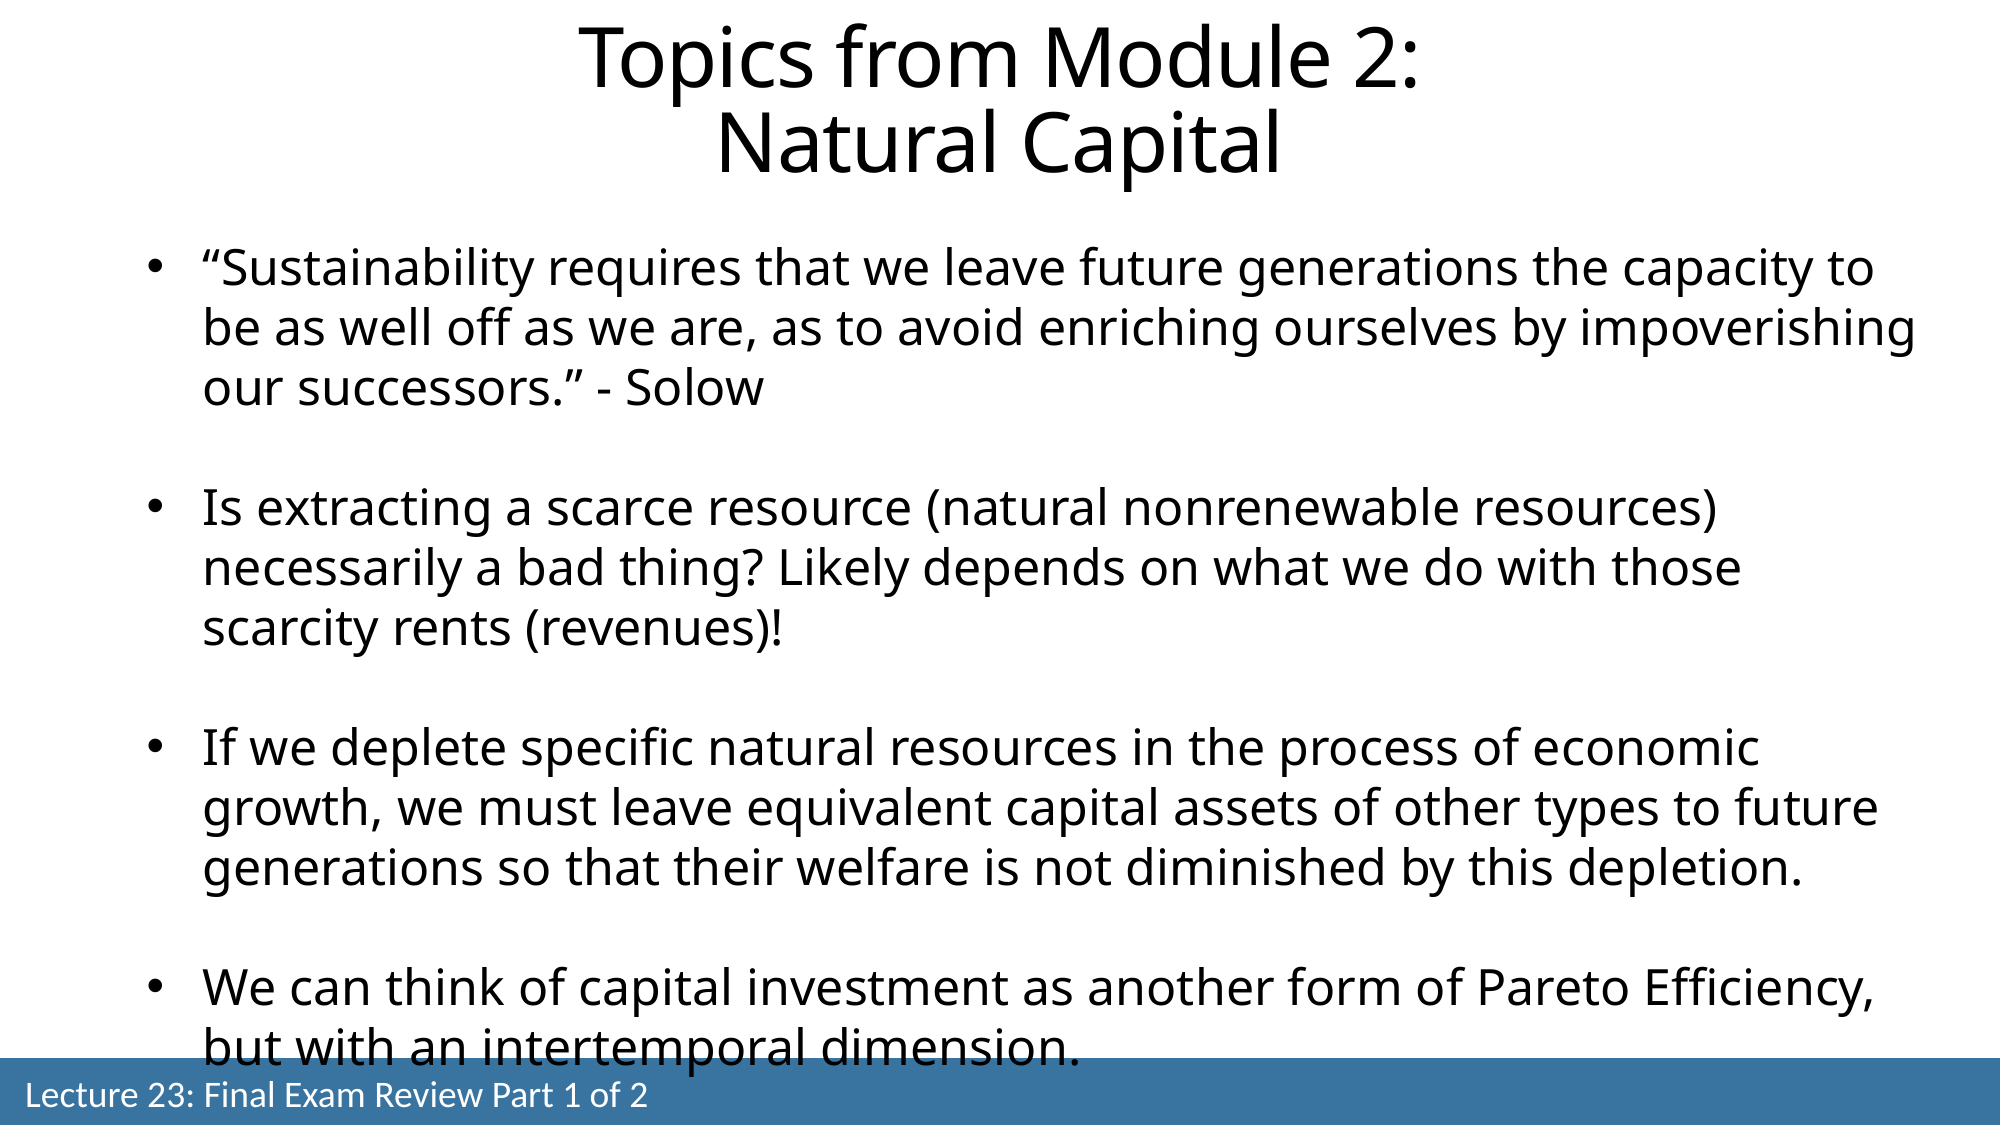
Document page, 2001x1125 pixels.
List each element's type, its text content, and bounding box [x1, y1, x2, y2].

text_box “Sustainability requires that we leave future generations the capacity to be as well off as we are, as to avoid enriching ourselves by impoverishing our successors.” - Solow Is extracting a scarce resource (natural nonrenewable resources) necessarily a bad thing? Likely depends on what we do with those scarcity rents (revenues)! If we deplete specific natural resources in the process of economic growth, we must leave equivalent capital assets of other types to future generations so that their welfare is not diminished by this depletion. We can think of capital investment as another form of Pareto Efficiency, but with an intertemporal dimension. [56, 168, 1944, 1083]
text_box Topics from Module 2: Natural Capital [212, 0, 1788, 198]
